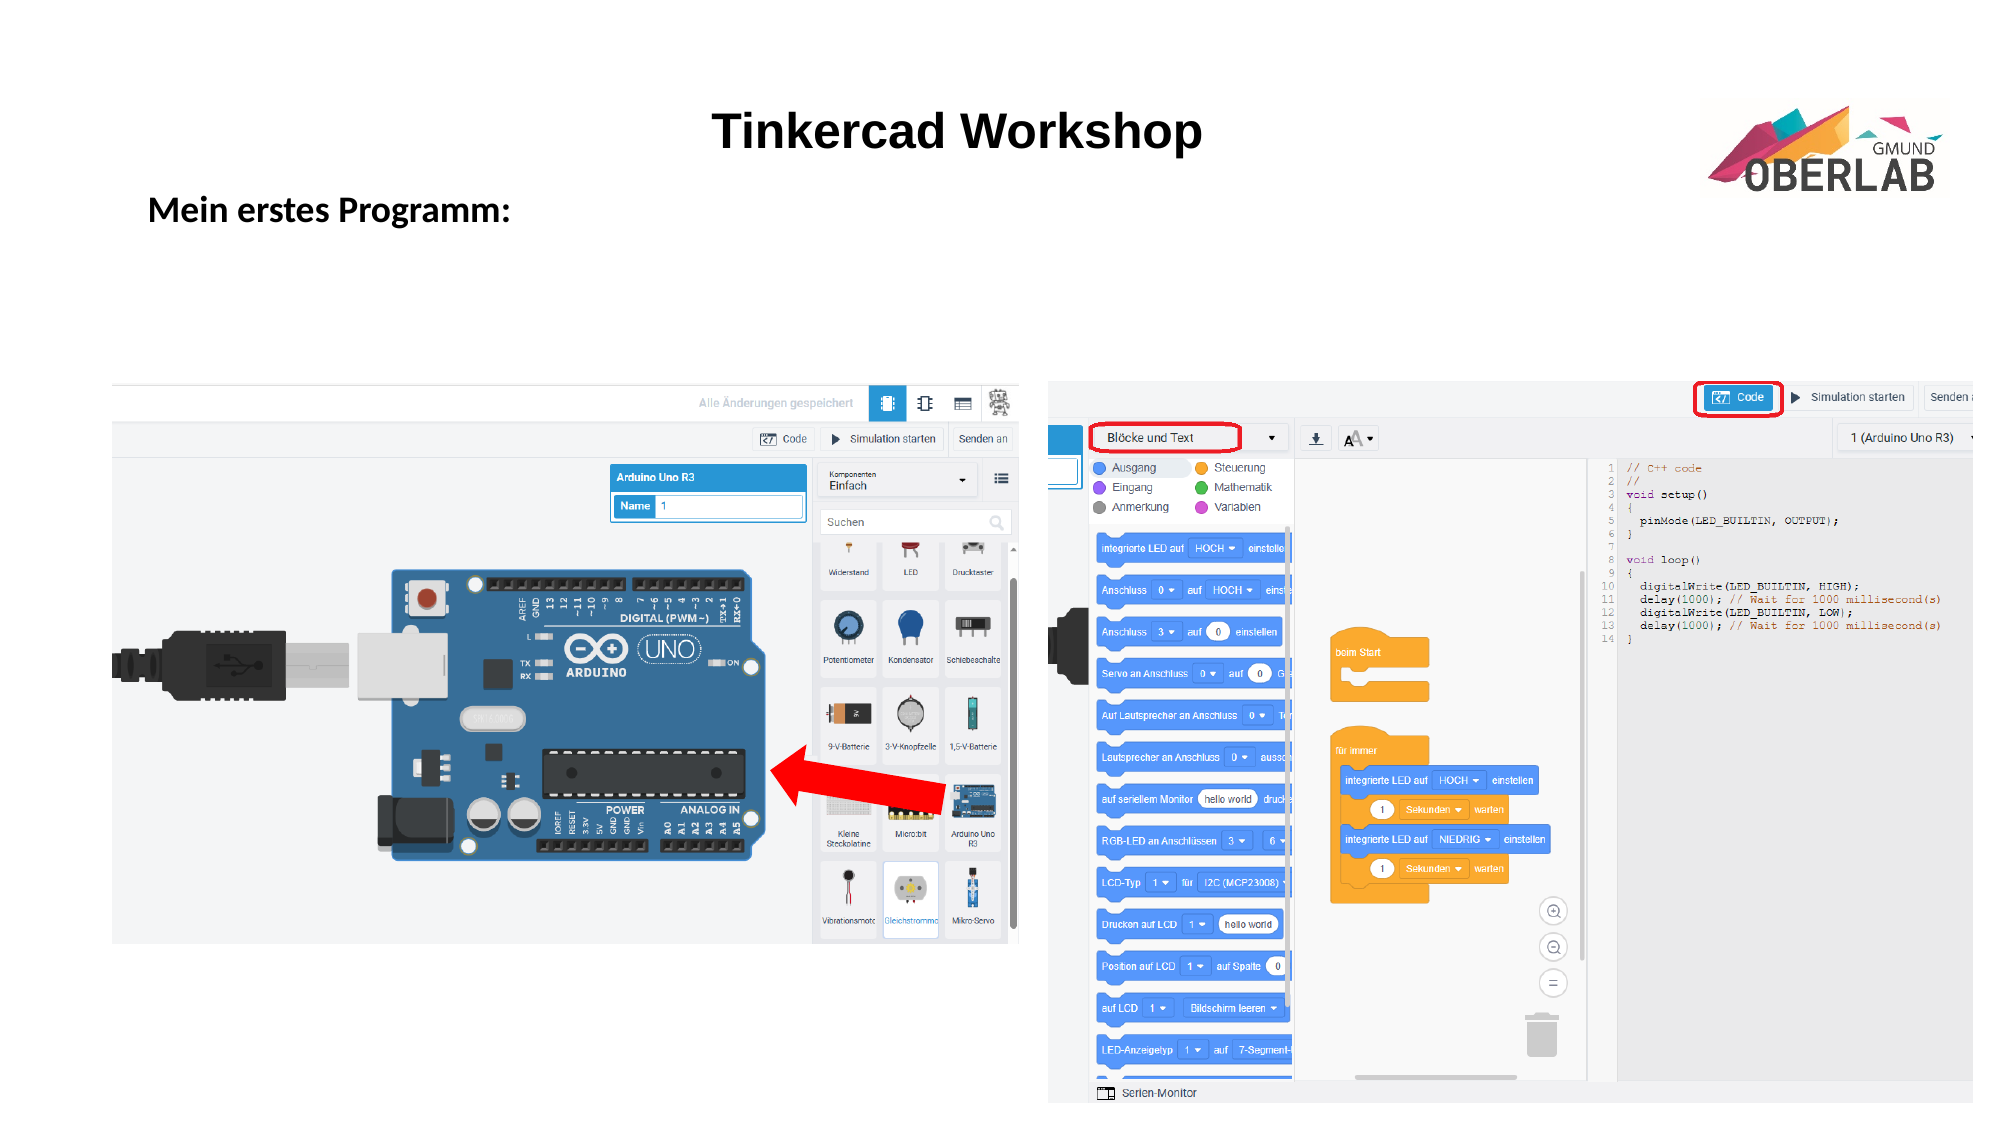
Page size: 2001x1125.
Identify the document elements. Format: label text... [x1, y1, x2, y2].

subtitle Tinkercad Workshop [214, 98, 1700, 177]
text_box Mein erstes Programm: [132, 177, 1921, 238]
picture [1700, 98, 1950, 198]
picture [1048, 381, 1973, 1103]
picture [112, 383, 1033, 944]
